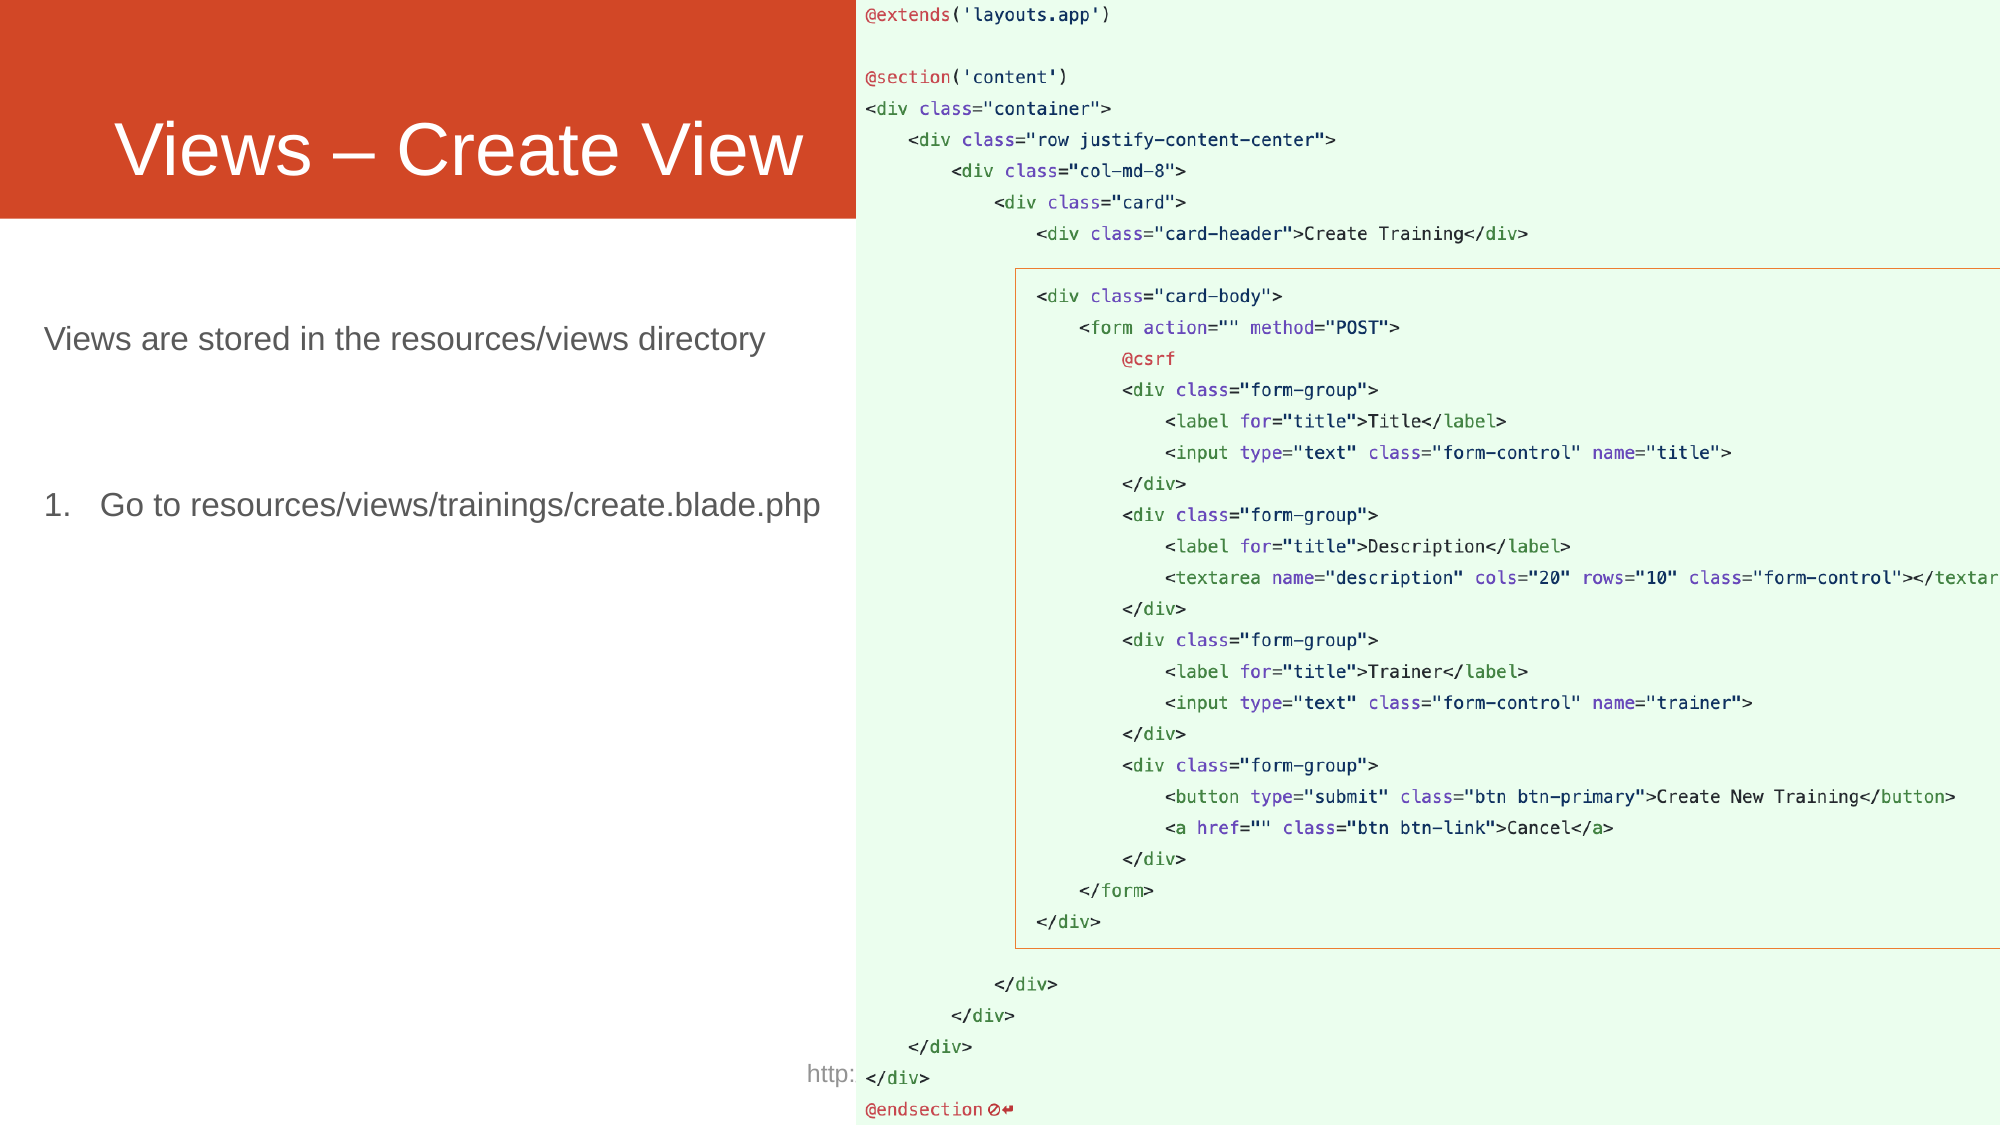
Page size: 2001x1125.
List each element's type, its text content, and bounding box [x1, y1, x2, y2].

footer http://fstm.kuis.edu.my/blog/laravel [762, 1042, 856, 1103]
picture [1016, 269, 2000, 948]
picture [856, 0, 2000, 1125]
title Views – Create View [99, 0, 856, 199]
list Views are stored in the resources/views directory Go to resources/views/trainings/create.blade.php [43, 304, 856, 1019]
